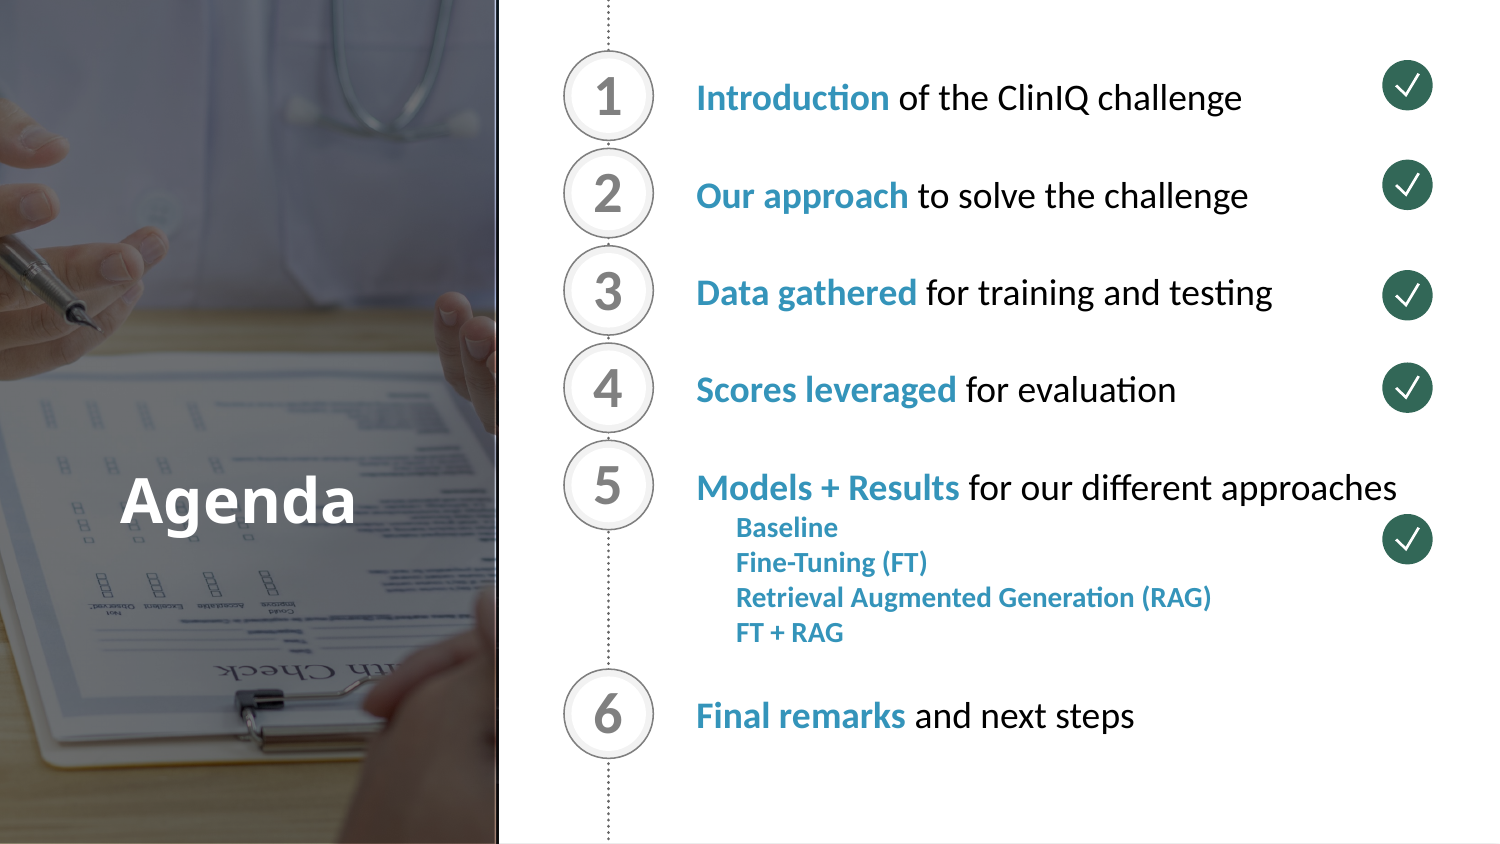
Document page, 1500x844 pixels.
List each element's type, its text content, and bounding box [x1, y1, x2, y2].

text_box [1382, 159, 1433, 211]
text_box Our approach to solve the challenge [694, 161, 1384, 225]
text_box Models + Results for our different approaches [694, 453, 1435, 517]
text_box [563, 668, 654, 759]
text_box Final remarks and next steps [694, 682, 1384, 746]
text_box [1382, 513, 1433, 565]
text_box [563, 440, 654, 530]
picture [0, 0, 499, 844]
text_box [563, 342, 654, 433]
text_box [1382, 59, 1433, 111]
text_box Baseline Fine-Tuning (FT) Retrieval Augmented Generation (RAG) FT + RAG [734, 506, 1452, 666]
text_box Data gathered for training and testing [694, 258, 1384, 323]
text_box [563, 148, 654, 238]
text_box Introduction of the ClinIQ challenge [694, 64, 1384, 128]
text_box Scores leveraged for evaluation [694, 356, 1384, 420]
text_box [1382, 269, 1433, 321]
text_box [1382, 362, 1433, 414]
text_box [563, 50, 654, 141]
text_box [563, 245, 654, 336]
